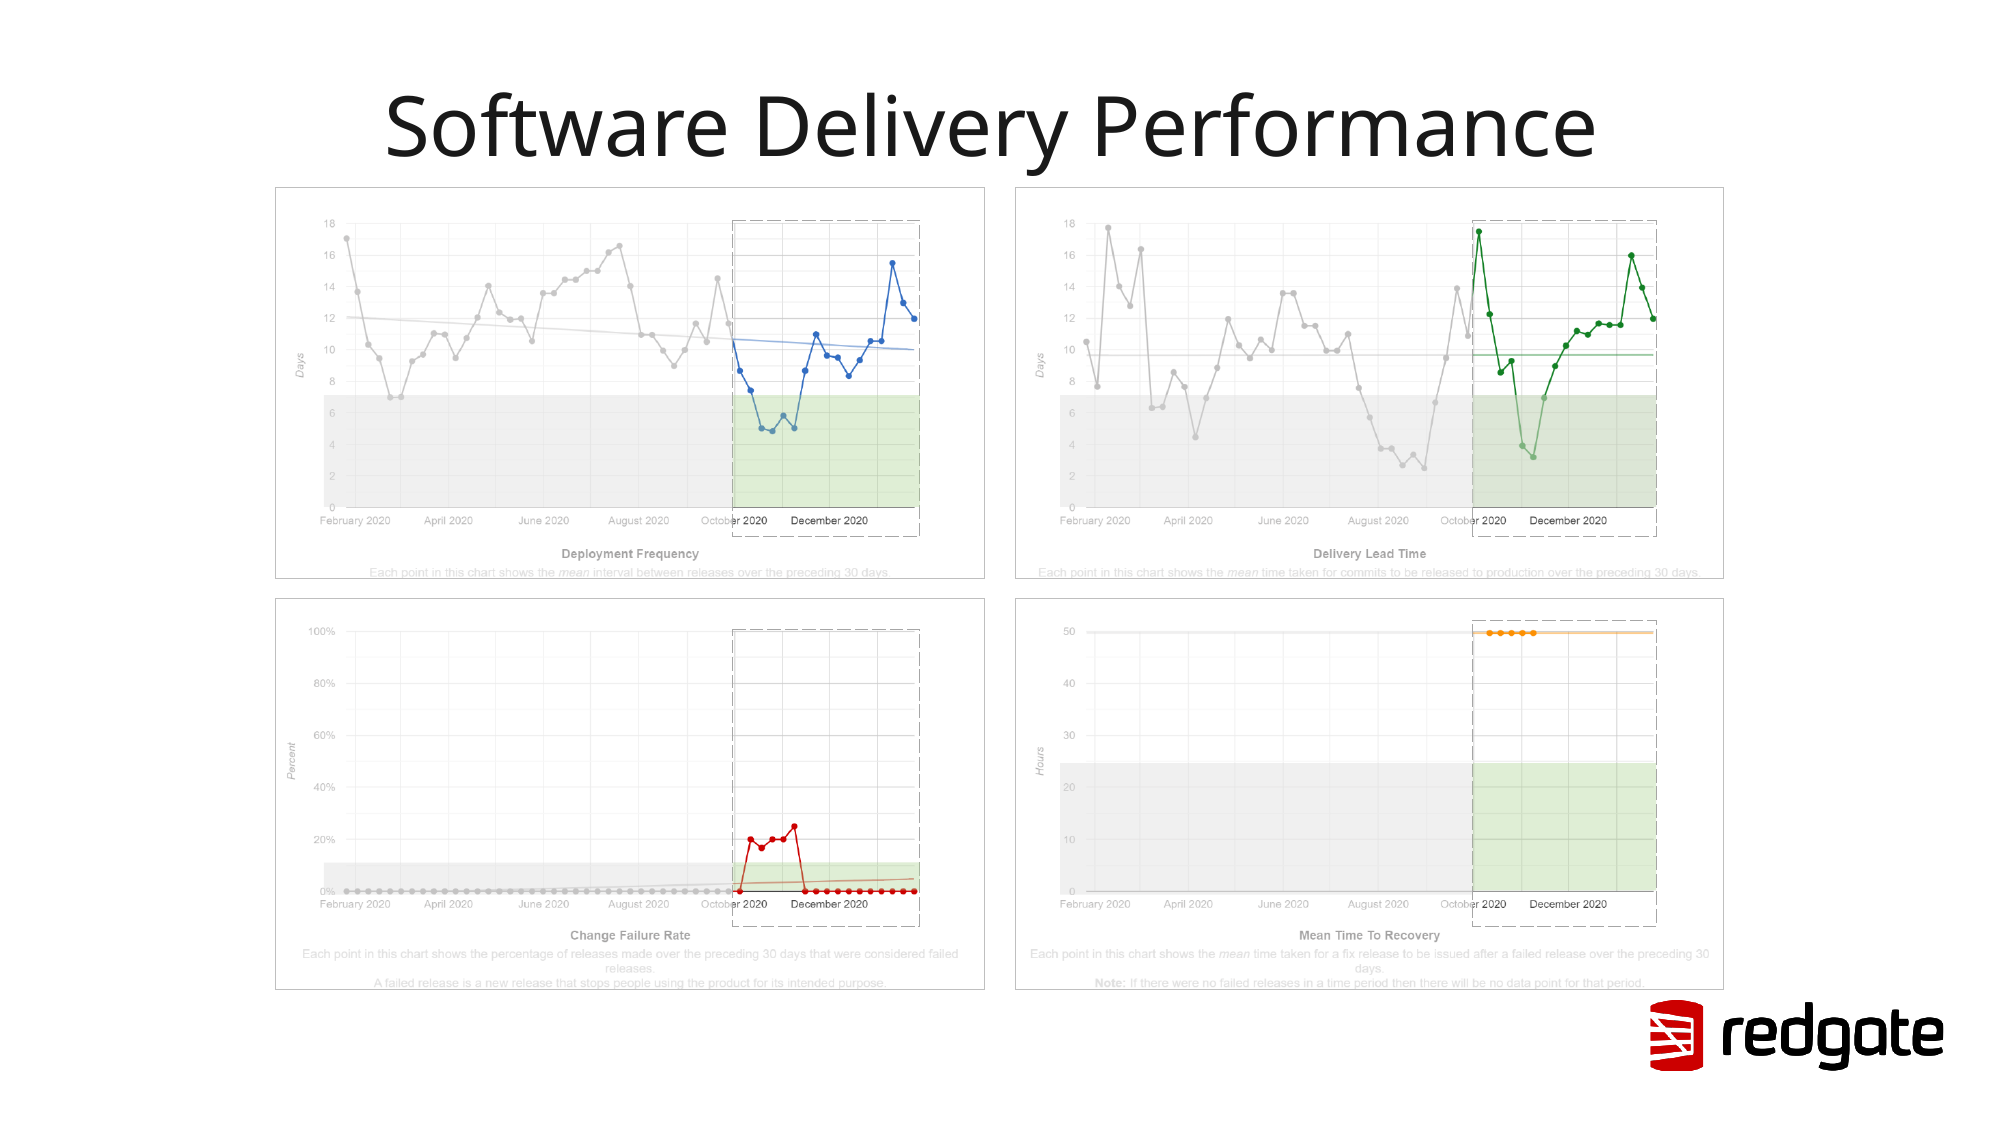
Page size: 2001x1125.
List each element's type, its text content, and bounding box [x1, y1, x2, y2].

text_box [275, 187, 985, 579]
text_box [1015, 598, 1724, 990]
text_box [1015, 187, 1724, 579]
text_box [275, 598, 985, 990]
title Software Delivery Performance [129, 17, 1855, 235]
